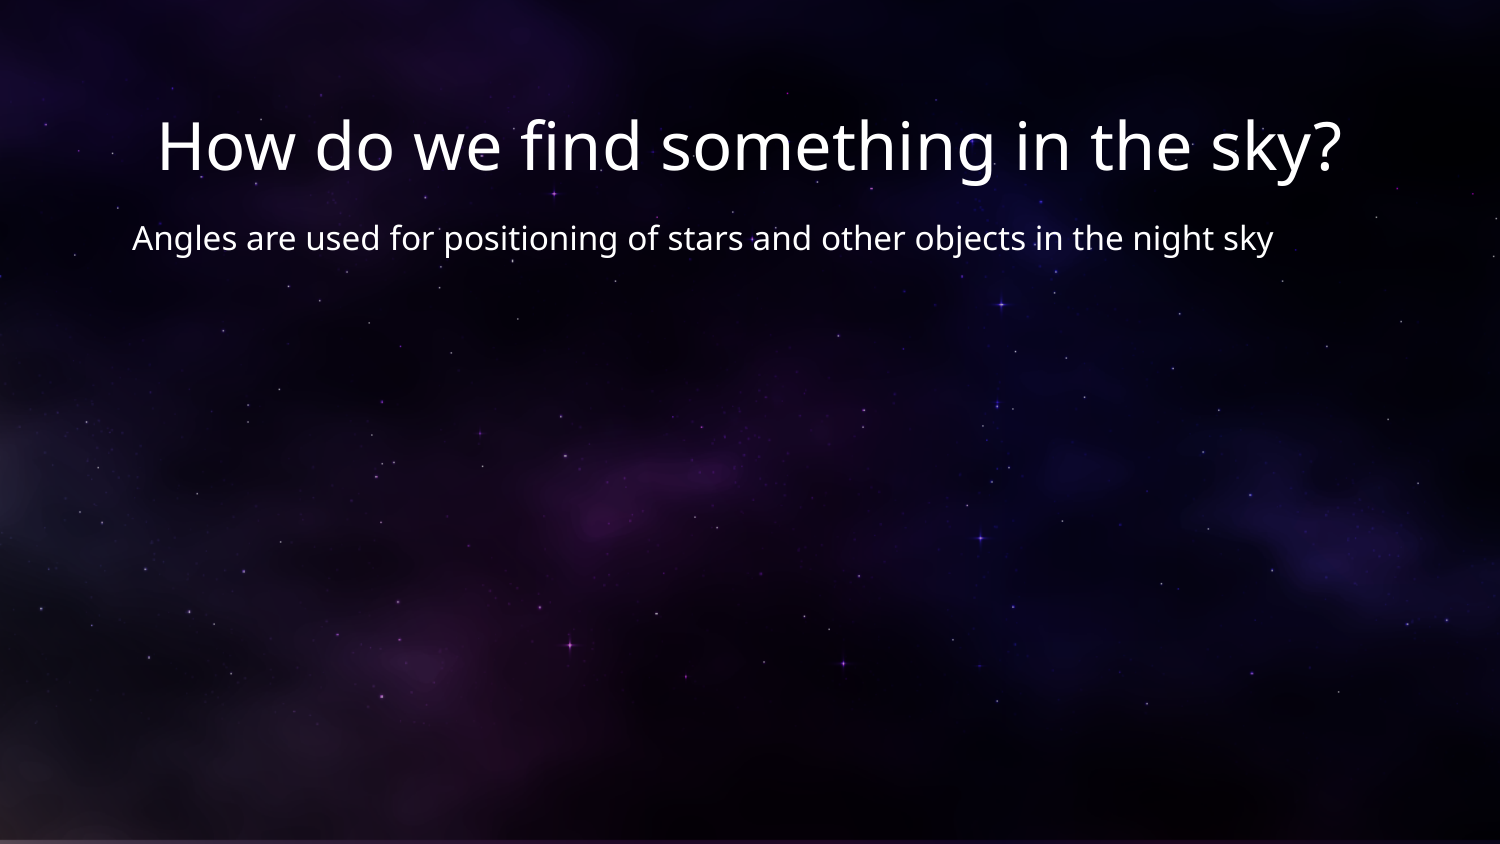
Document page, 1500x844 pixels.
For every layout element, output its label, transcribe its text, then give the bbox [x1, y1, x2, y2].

picture [0, 0, 1500, 844]
list Angles are used for positioning of stars and other objects in the night sky [116, 202, 1383, 311]
title How do we find something in the sky? [116, 88, 1383, 183]
